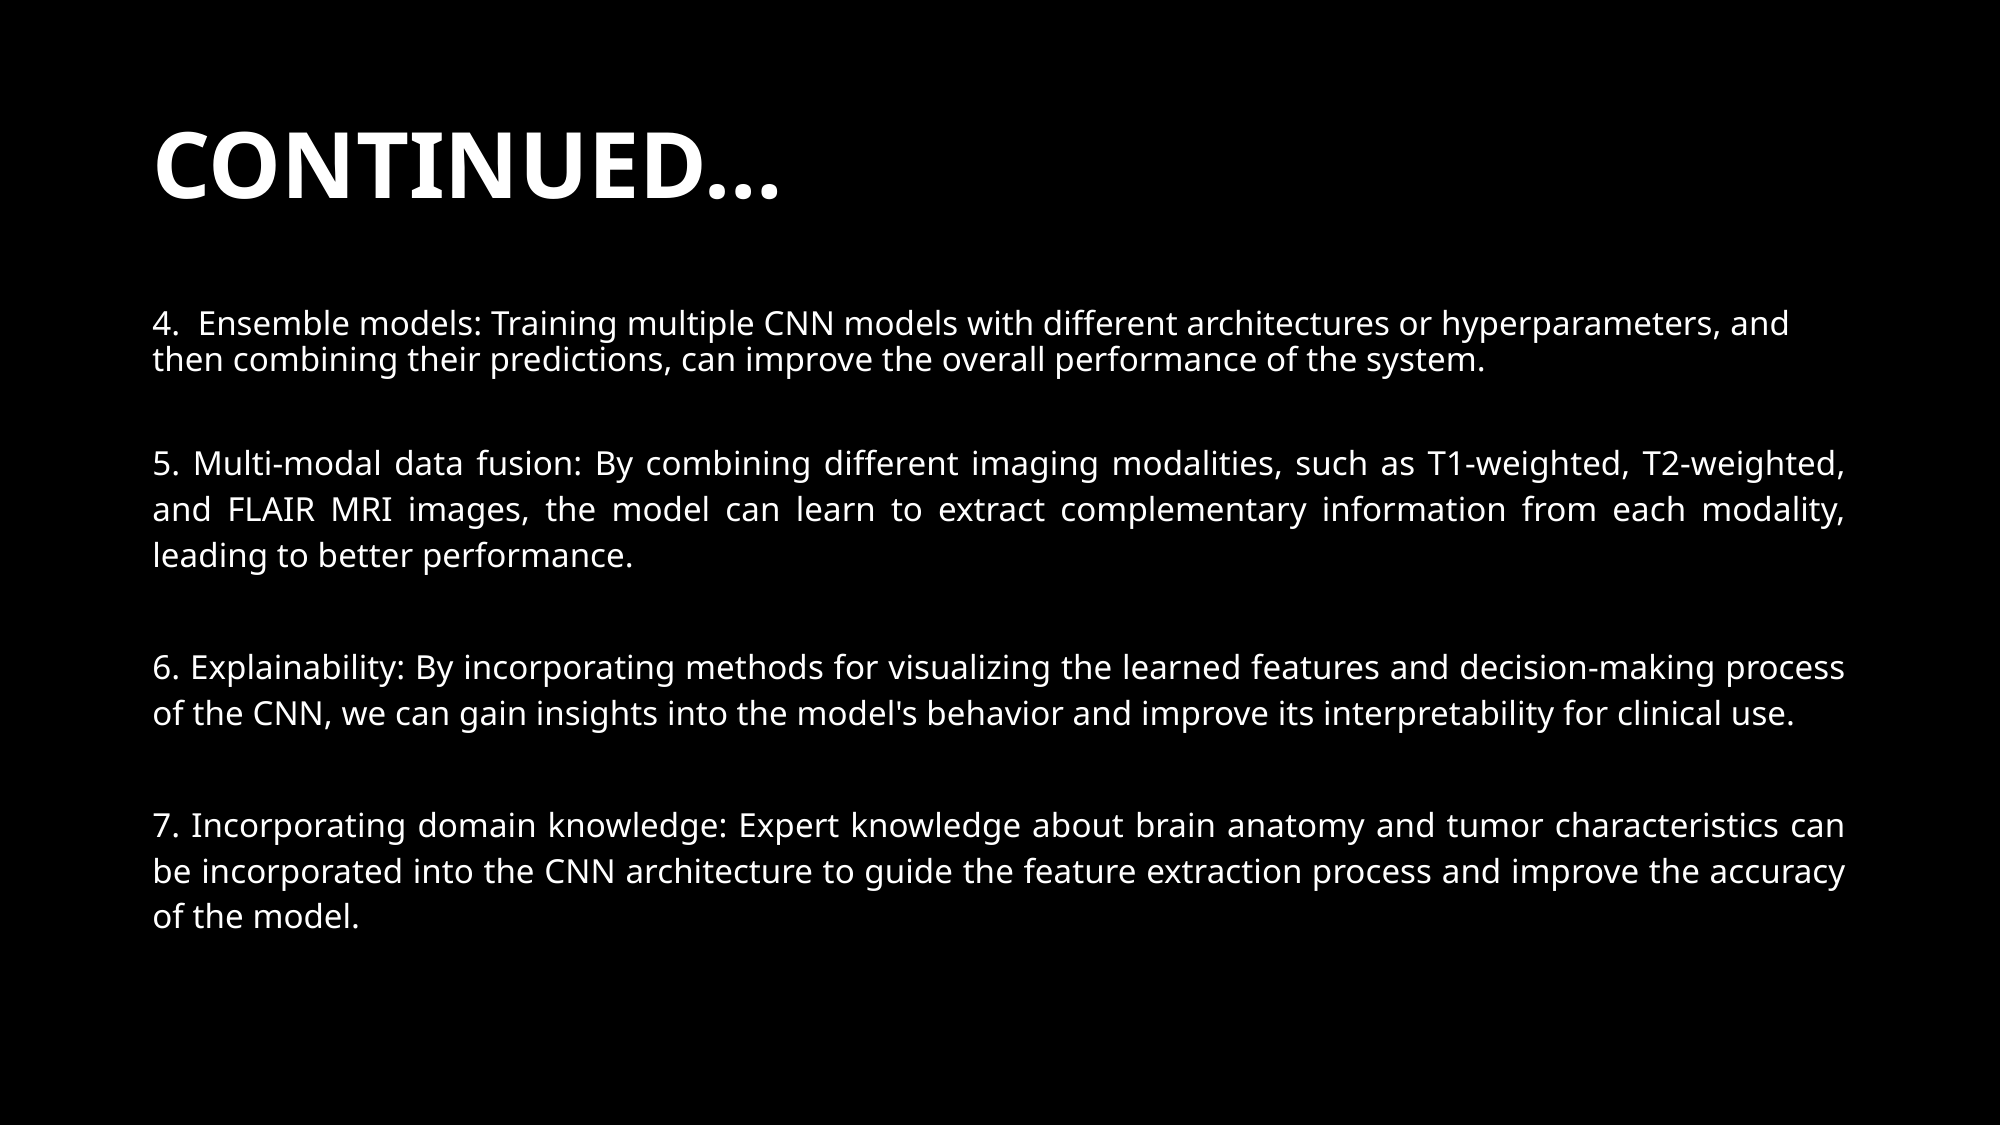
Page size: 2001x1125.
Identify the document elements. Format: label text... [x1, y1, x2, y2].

list 4. Ensemble models: Training multiple CNN models with different architectures or hyperparameters, and then combining their predictions, can improve the overall performance of the system. 5. Multi-modal data fusion: By combining different imaging modalities, such as T1-weighted, T2-weighted, and FLAIR MRI images, the model can learn to extract complementary information from each modality, leading to better performance. 6. Explainability: By incorporating methods for visualizing the learned features and decision-making process of the CNN, we can gain insights into the model's behavior and improve its interpretability for clinical use. 7. Incorporating domain knowledge: Expert knowledge about brain anatomy and tumor characteristics can be incorporated into the CNN architecture to guide the feature extraction process and improve the accuracy of the model. [137, 299, 1863, 1014]
title CONTINUED… [137, 59, 1863, 278]
